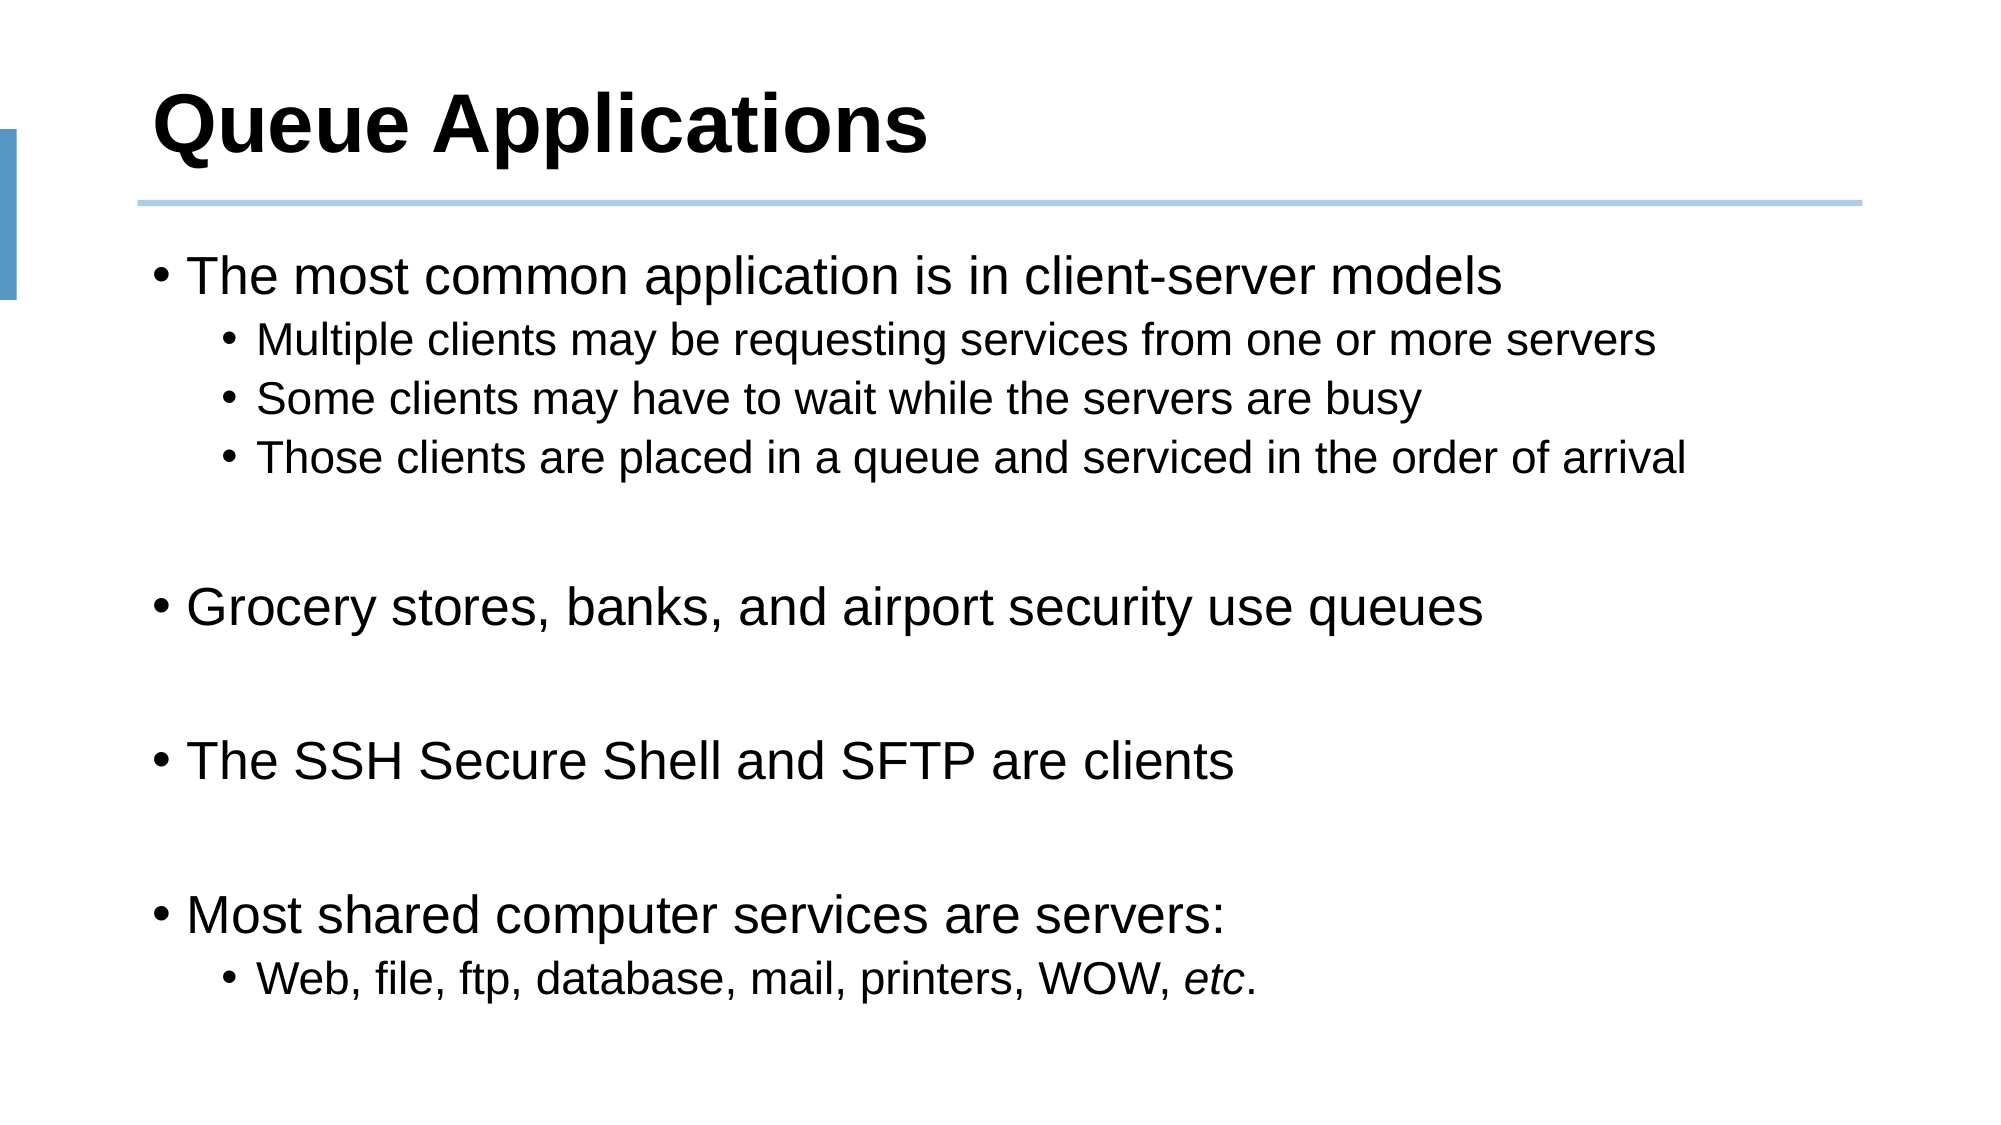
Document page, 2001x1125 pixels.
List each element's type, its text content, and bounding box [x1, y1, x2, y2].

title Queue Applications [137, 42, 1863, 208]
list The most common application is in client-server models Multiple clients may be requesting services from one or more servers Some clients may have to wait while the servers are busy Those clients are placed in a queue and serviced in the order of arrival Grocery stores, banks, and airport security use queues The SSH Secure Shell and SFTP are clients Most shared computer services are servers: Web, file, ftp, database, mail, printers, WOW, etc. [137, 240, 1863, 1014]
